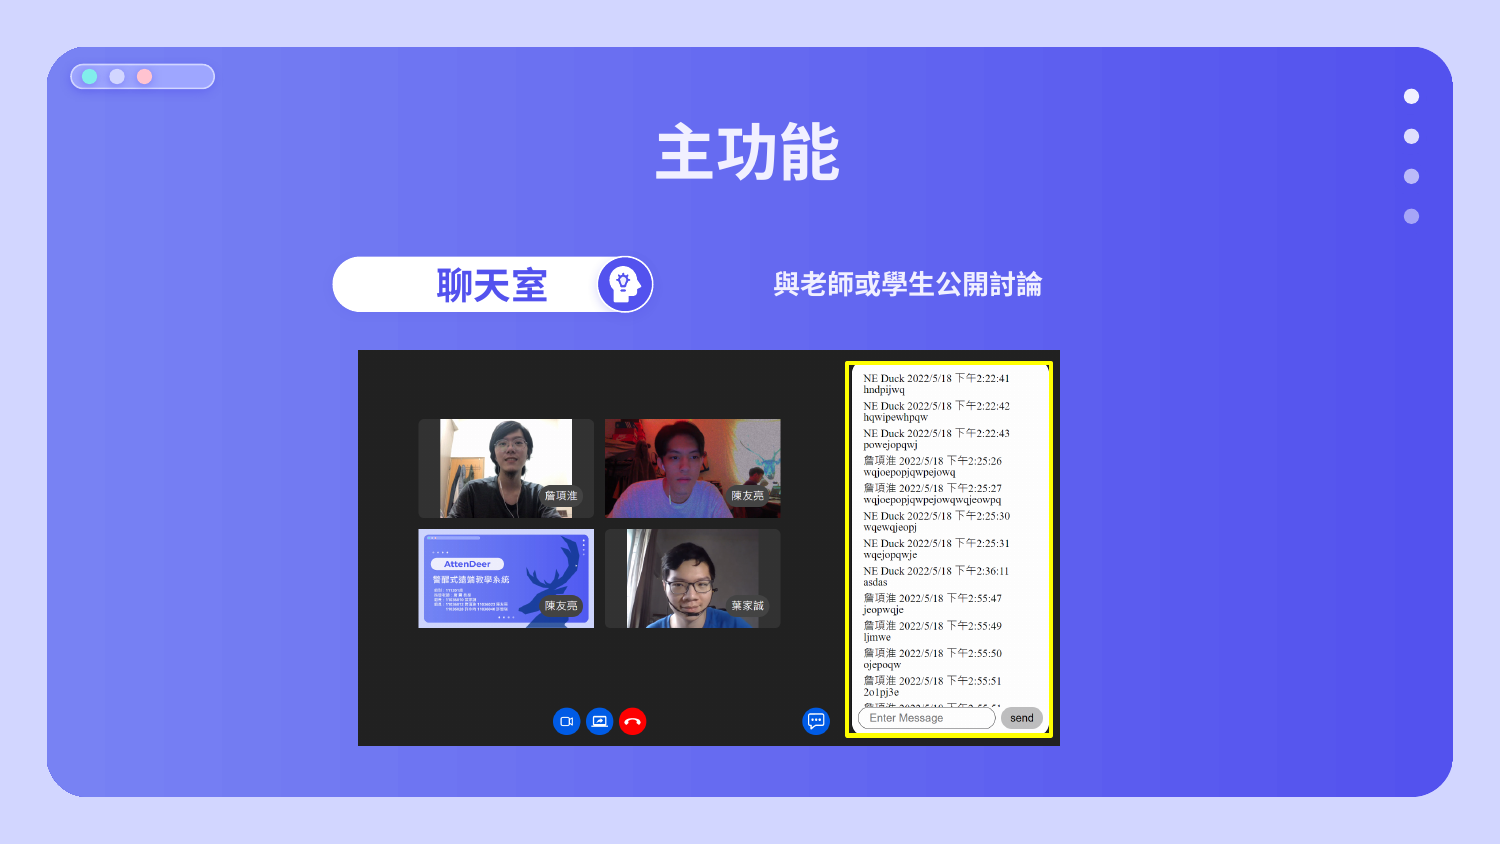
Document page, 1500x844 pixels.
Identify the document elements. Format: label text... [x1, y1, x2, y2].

subtitle 與老師或學生公開討論 [712, 244, 1106, 324]
title 聊天室 [358, 268, 597, 300]
title 主功能 [115, 98, 1380, 193]
text_box [332, 256, 613, 312]
picture [358, 350, 1061, 746]
text_box [597, 256, 653, 303]
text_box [608, 265, 642, 303]
